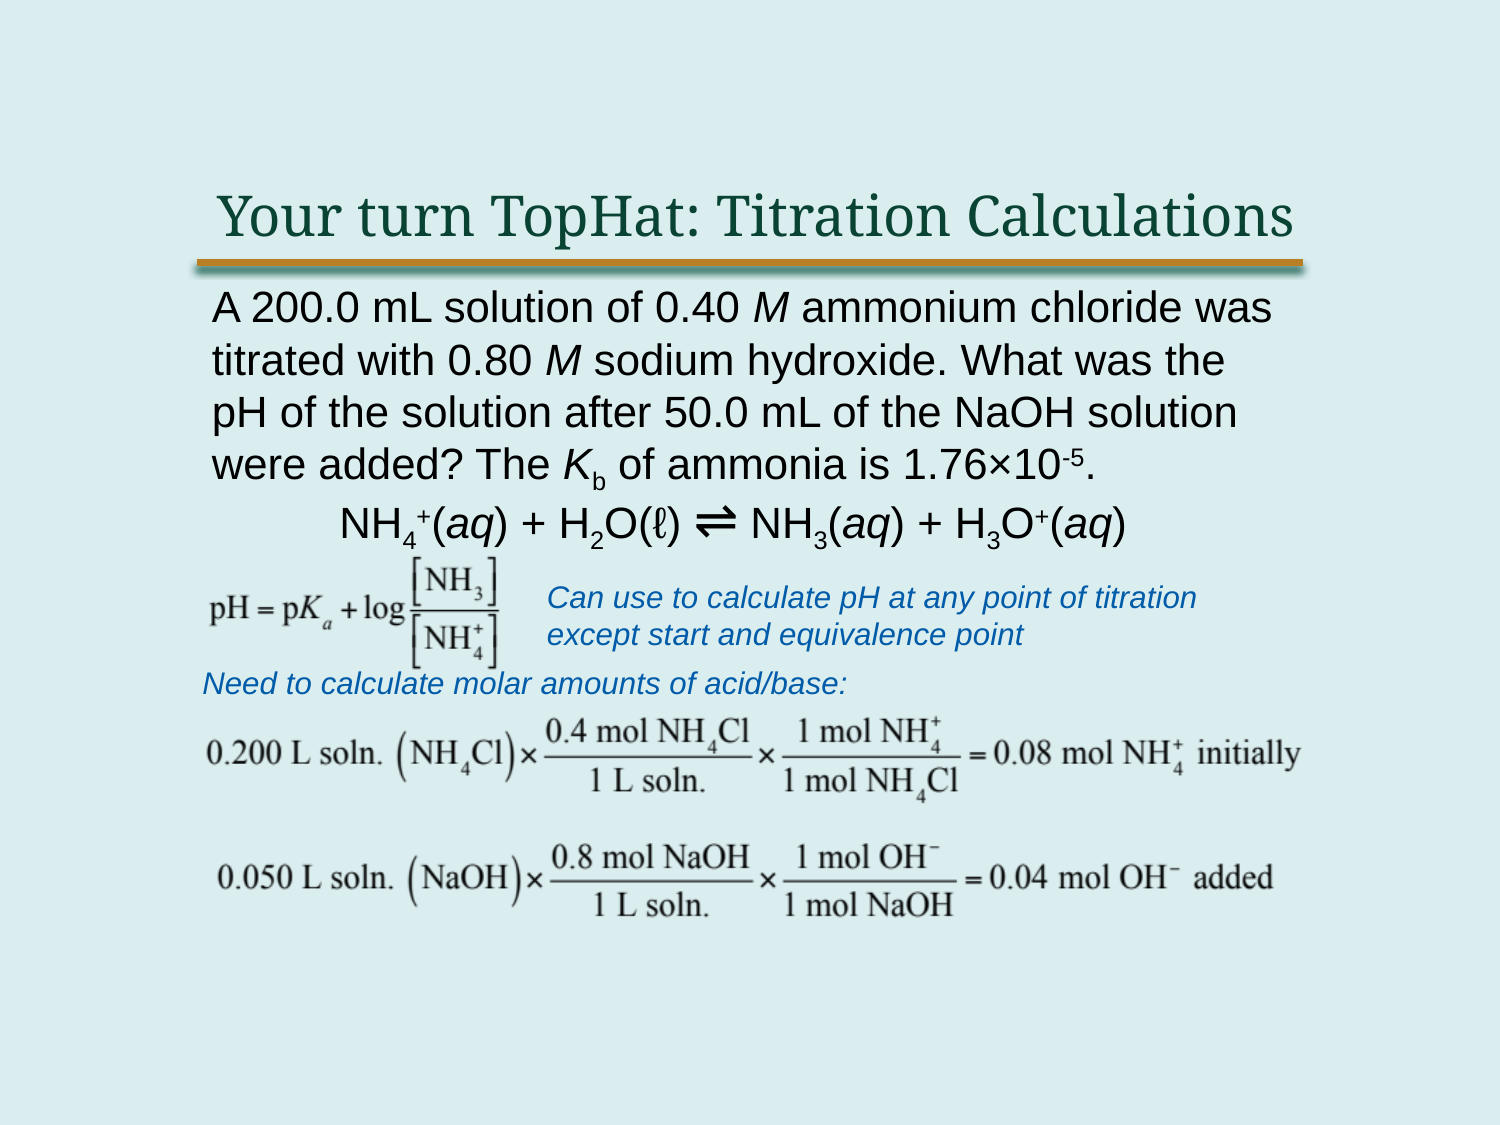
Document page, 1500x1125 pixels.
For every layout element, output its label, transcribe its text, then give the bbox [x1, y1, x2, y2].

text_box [215, 828, 1276, 919]
text_box Your turn TopHat: Titration Calculations [193, 172, 1319, 286]
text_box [203, 703, 1304, 807]
text_box NH4+(aq) + H2O(ℓ) ⇌ NH3(aq) + H3O+(aq) [324, 478, 1154, 562]
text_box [205, 552, 501, 672]
text_box Can use to calculate pH at any point of titration except start and equivalence point [532, 569, 902, 660]
title A 200.0 mL solution of 0.40 M ammonium chloride was titrated with 0.80 M sodium hydroxide. What was the pH of the solution after 50.0 mL of the NaOH solution were added? The Kb of ammonia is 1.76×10-5. [196, 286, 1307, 497]
picture [907, 515, 1303, 703]
picture [907, 807, 1303, 961]
text_box Need to calculate molar amounts of acid/base: [187, 656, 872, 709]
